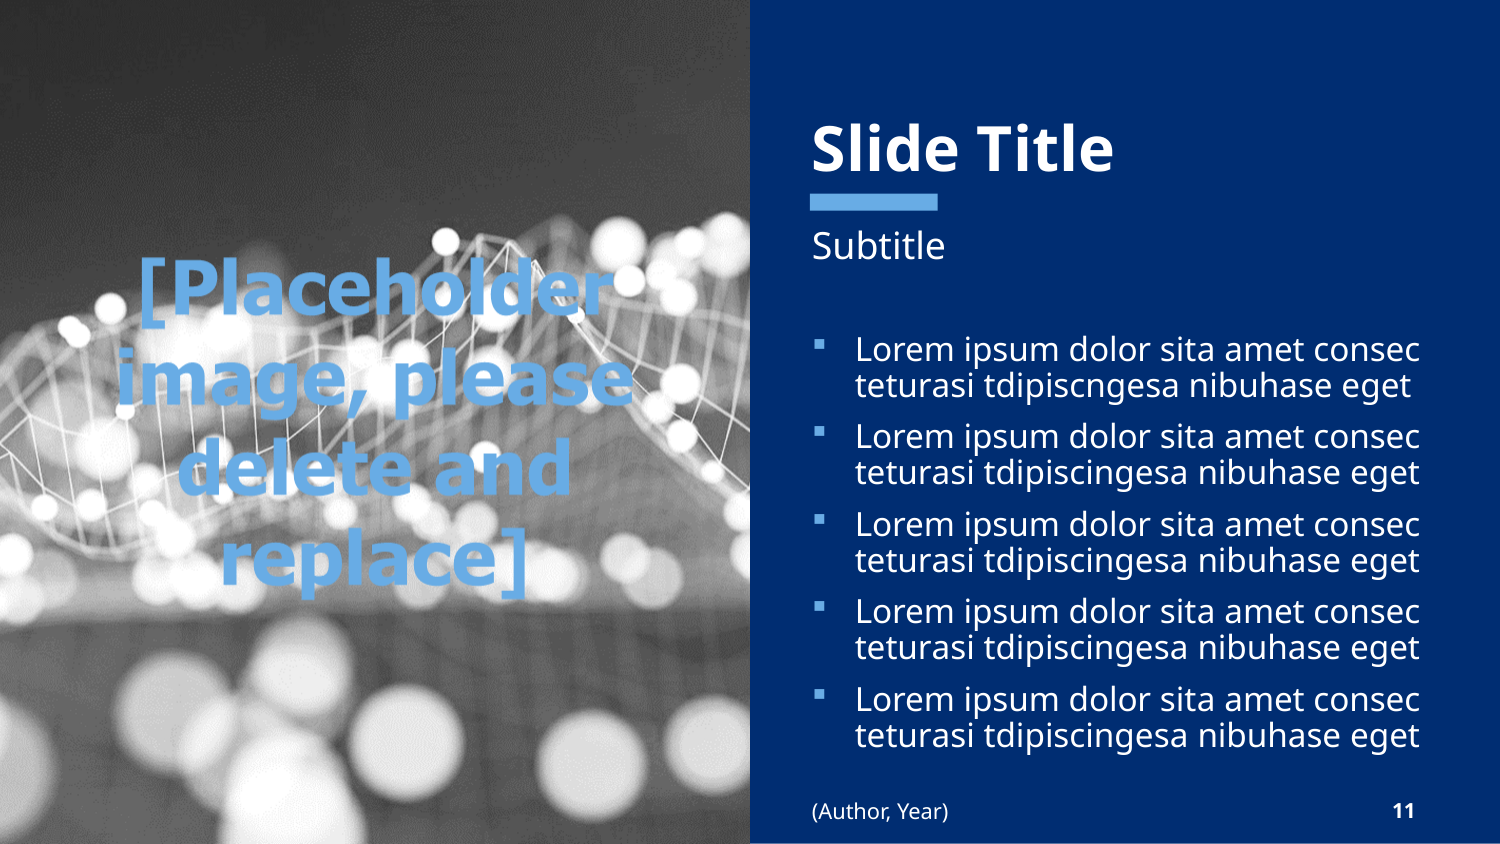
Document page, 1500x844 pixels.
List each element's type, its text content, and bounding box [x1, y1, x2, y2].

list Lorem ipsum dolor sita amet consec teturasi tdipiscngesa nibuhase eget Lorem ipsum dolor sita amet consec teturasi tdipiscingesa nibuhase eget Lorem ipsum dolor sita amet consec teturasi tdipiscingesa nibuhase eget Lorem ipsum dolor sita amet consec teturasi tdipiscingesa nibuhase eget Lorem ipsum dolor sita amet consec teturasi tdipiscingesa nibuhase eget [797, 325, 1453, 742]
title Slide Title [797, 51, 1453, 193]
list Subtitle [797, 220, 1453, 279]
picture [0, 0, 750, 844]
list (Author, Year) [797, 796, 1032, 830]
